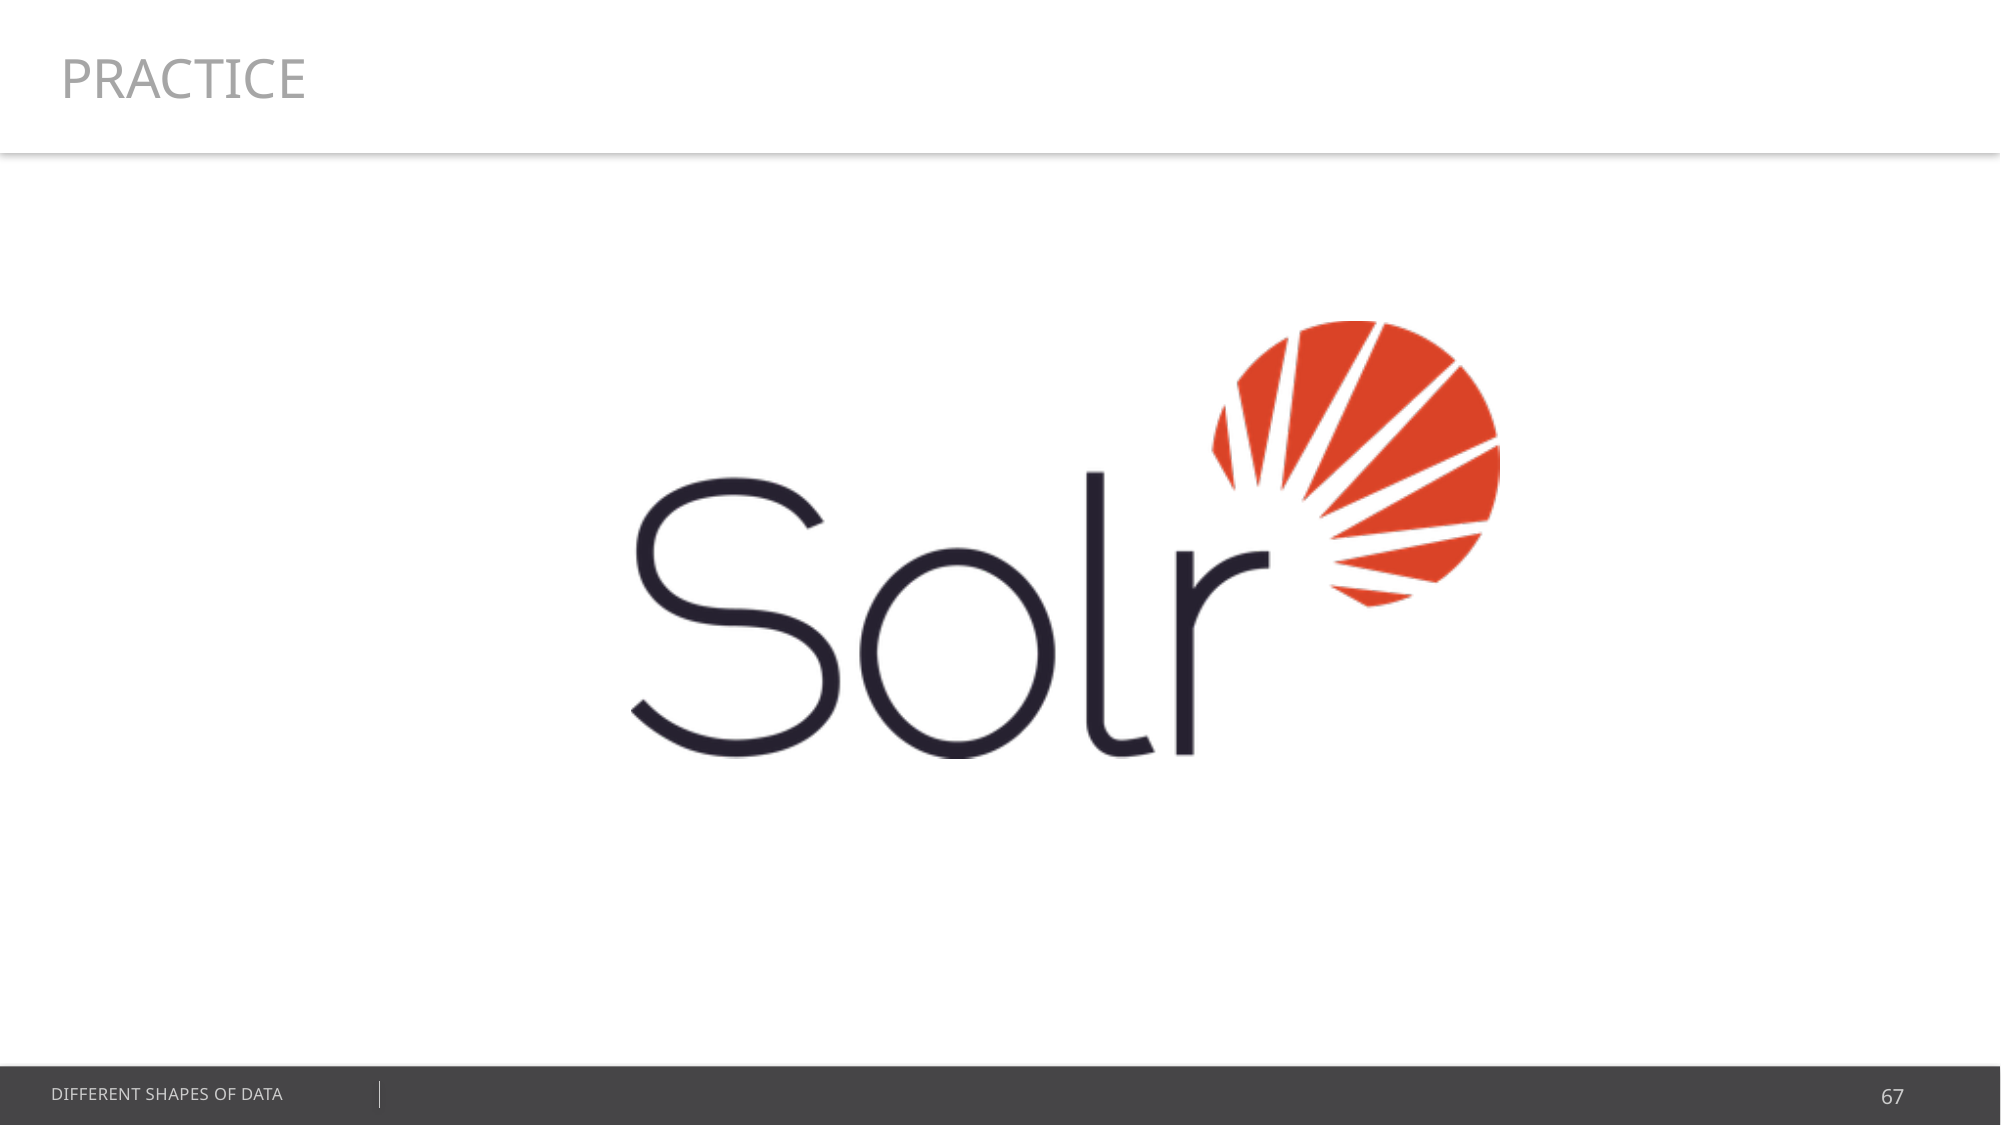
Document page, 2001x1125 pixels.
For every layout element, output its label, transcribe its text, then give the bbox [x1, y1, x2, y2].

list PRACTICE [0, 0, 2000, 153]
picture [631, 320, 1500, 760]
